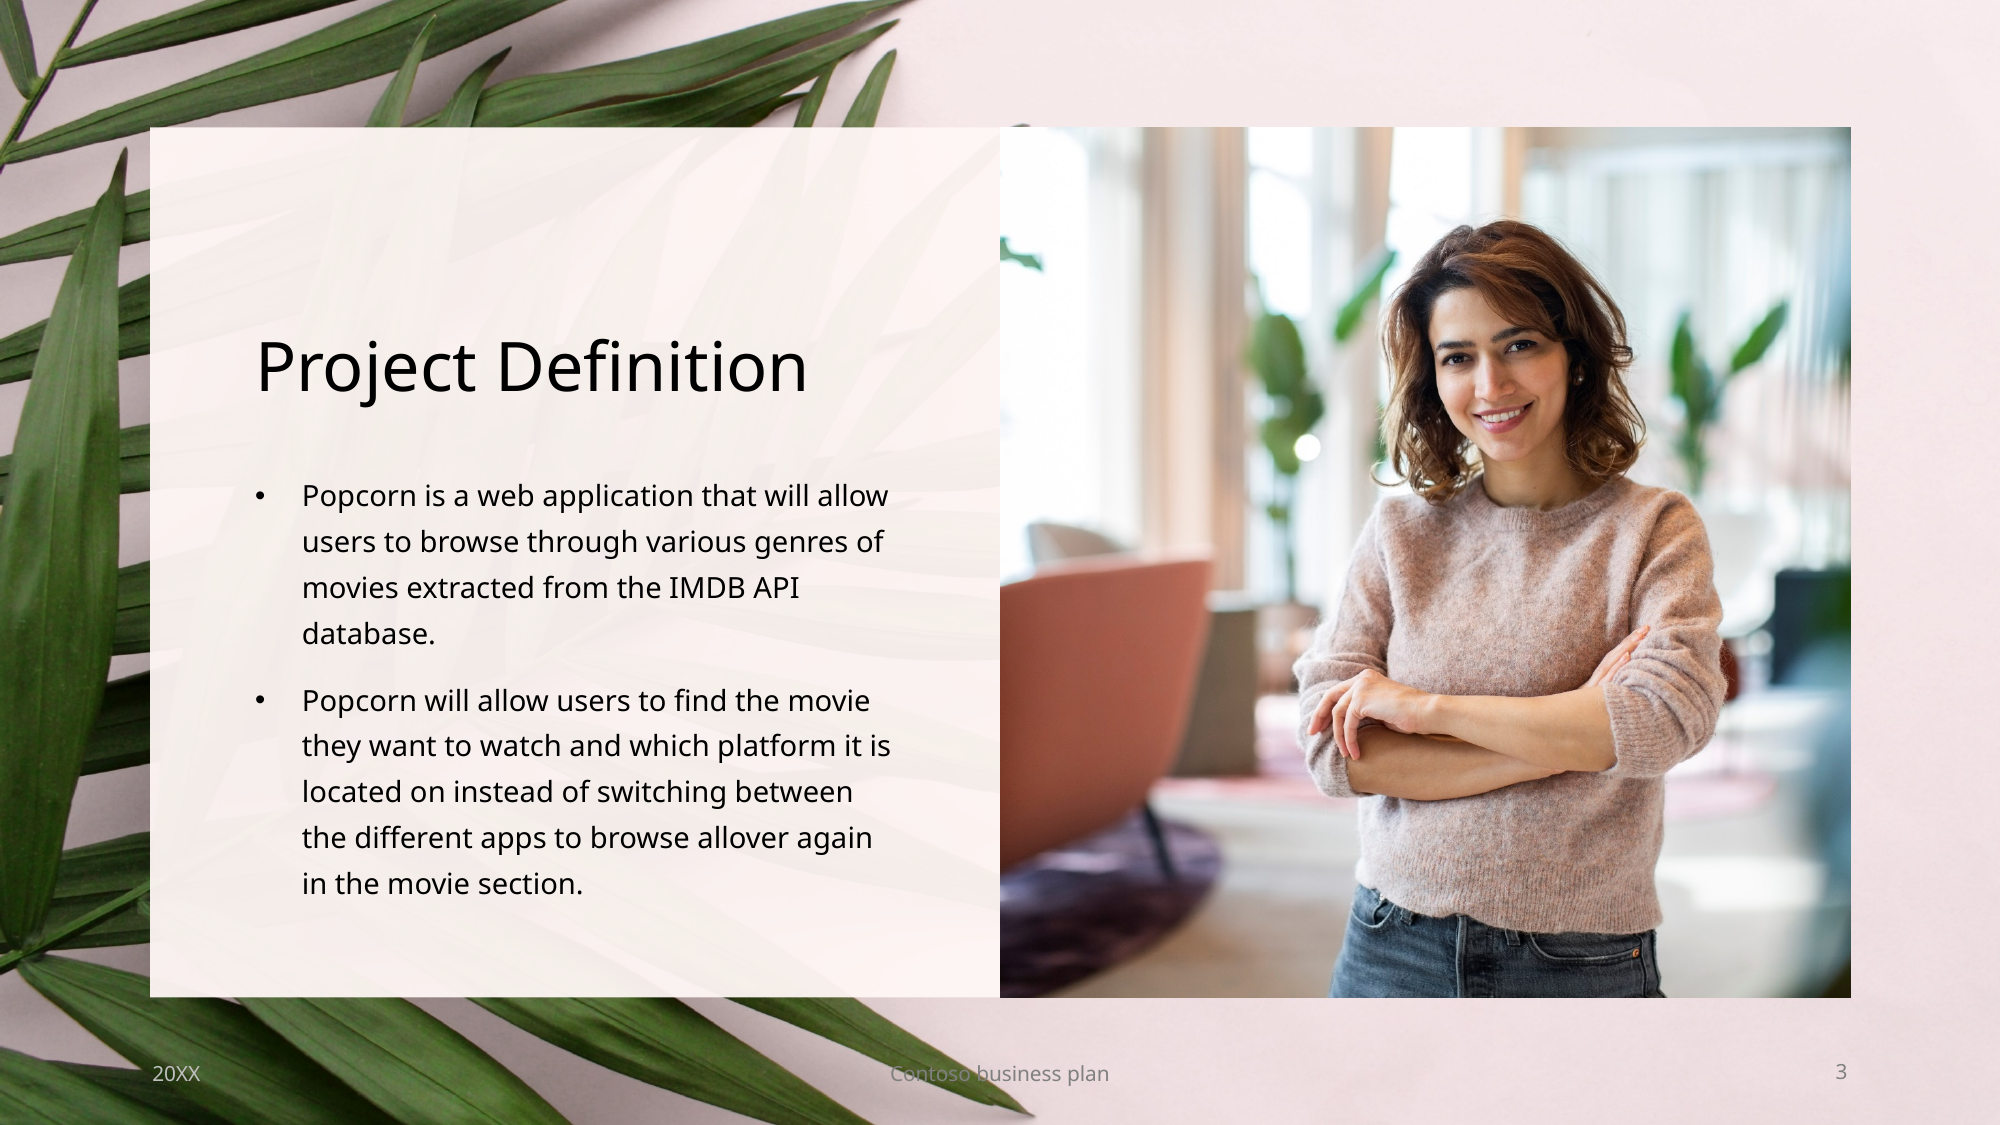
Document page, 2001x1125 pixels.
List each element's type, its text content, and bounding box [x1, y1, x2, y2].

slide_number 20XX [137, 1042, 588, 1103]
picture [0, 0, 2000, 1125]
list Popcorn is a web application that will allow users to browse through various genres of movies extracted from the IMDB API database. Popcorn will allow users to find the movie they want to watch and which platform it is located on instead of switching between the different apps to browse allover again in the movie section. [240, 459, 911, 927]
slide_number 3 [1412, 1042, 1863, 1103]
footer Contoso business plan [662, 1042, 1338, 1103]
title Project Definition [240, 299, 911, 438]
